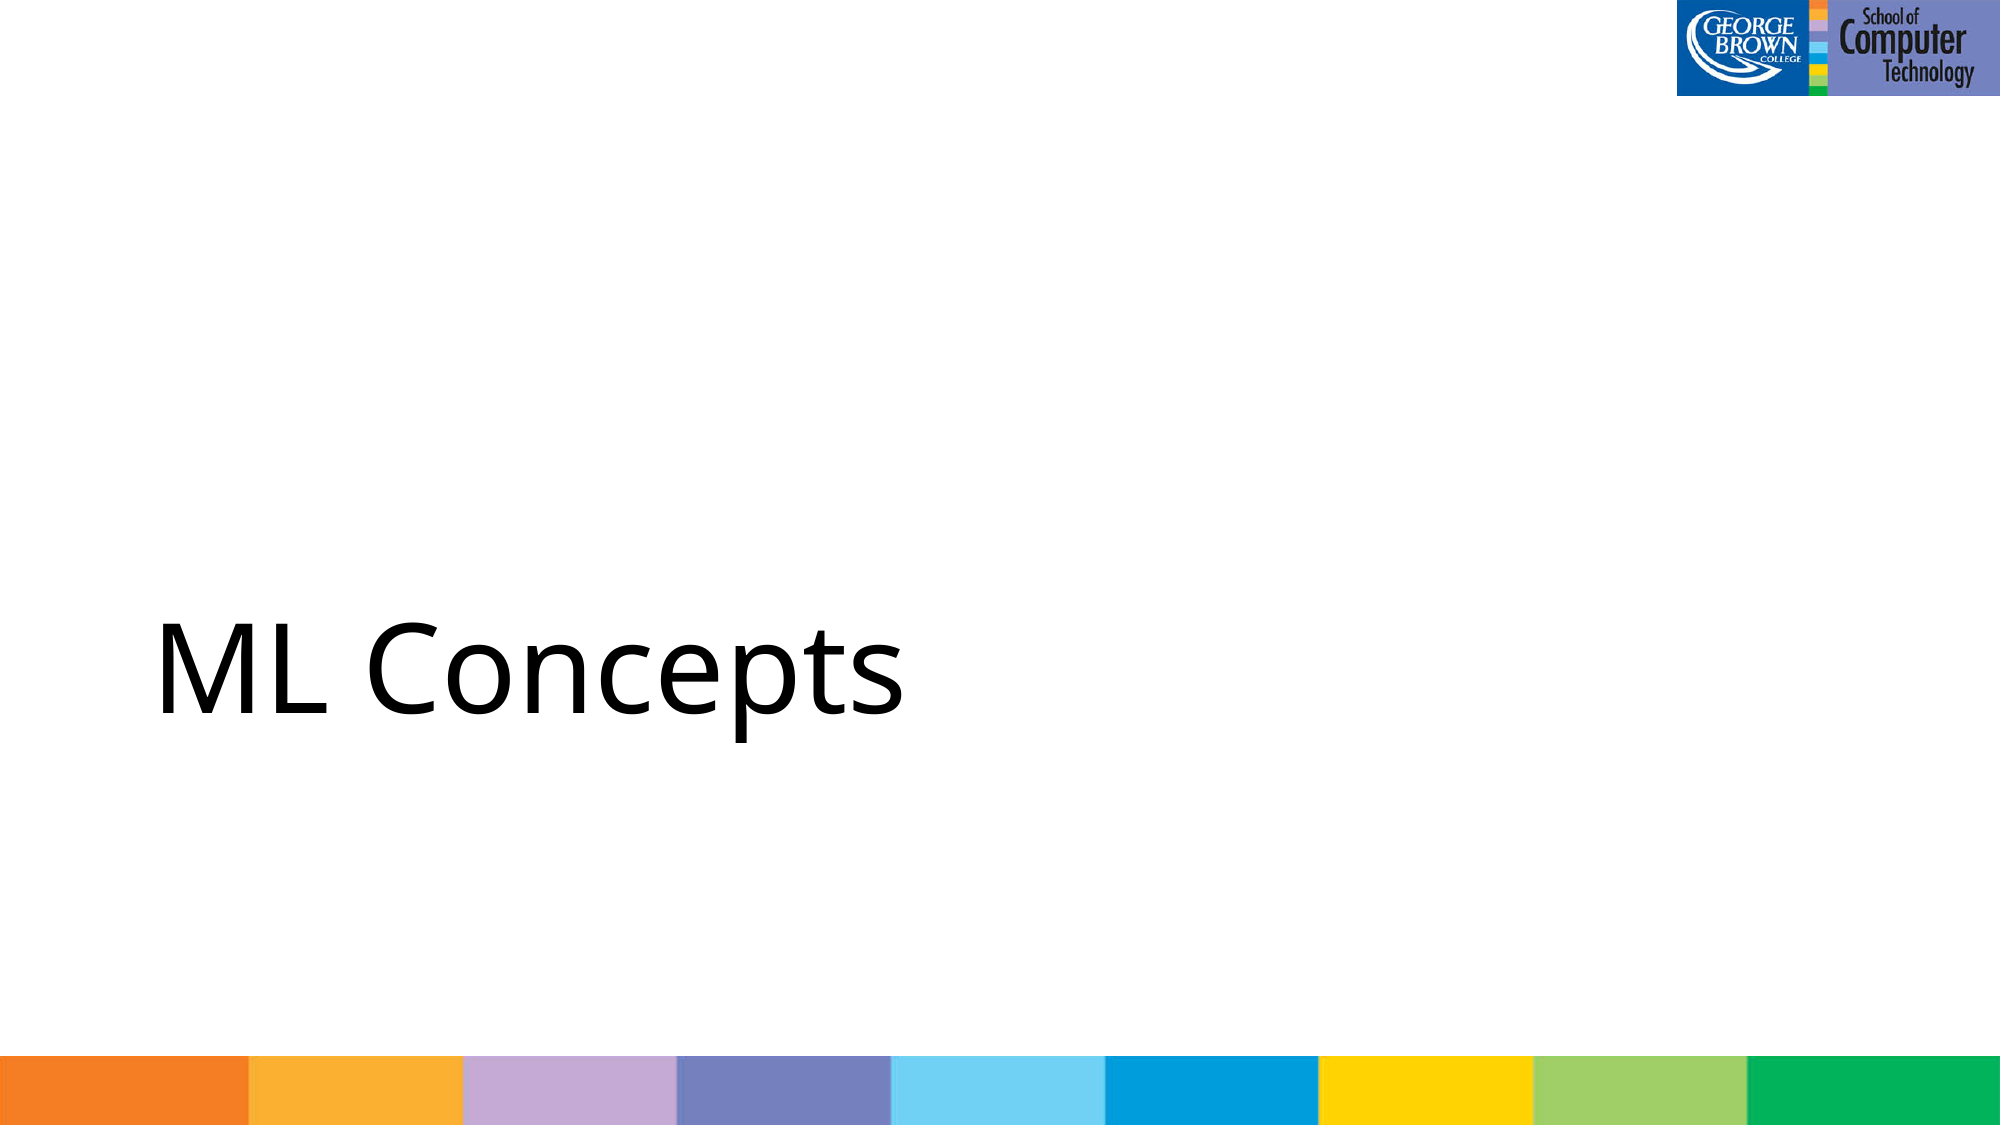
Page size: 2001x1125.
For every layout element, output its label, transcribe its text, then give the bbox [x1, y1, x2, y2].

picture [0, 1056, 1105, 1125]
picture [1677, 0, 2000, 96]
title ML Concepts [136, 280, 1862, 749]
picture [1318, 1056, 2000, 1125]
